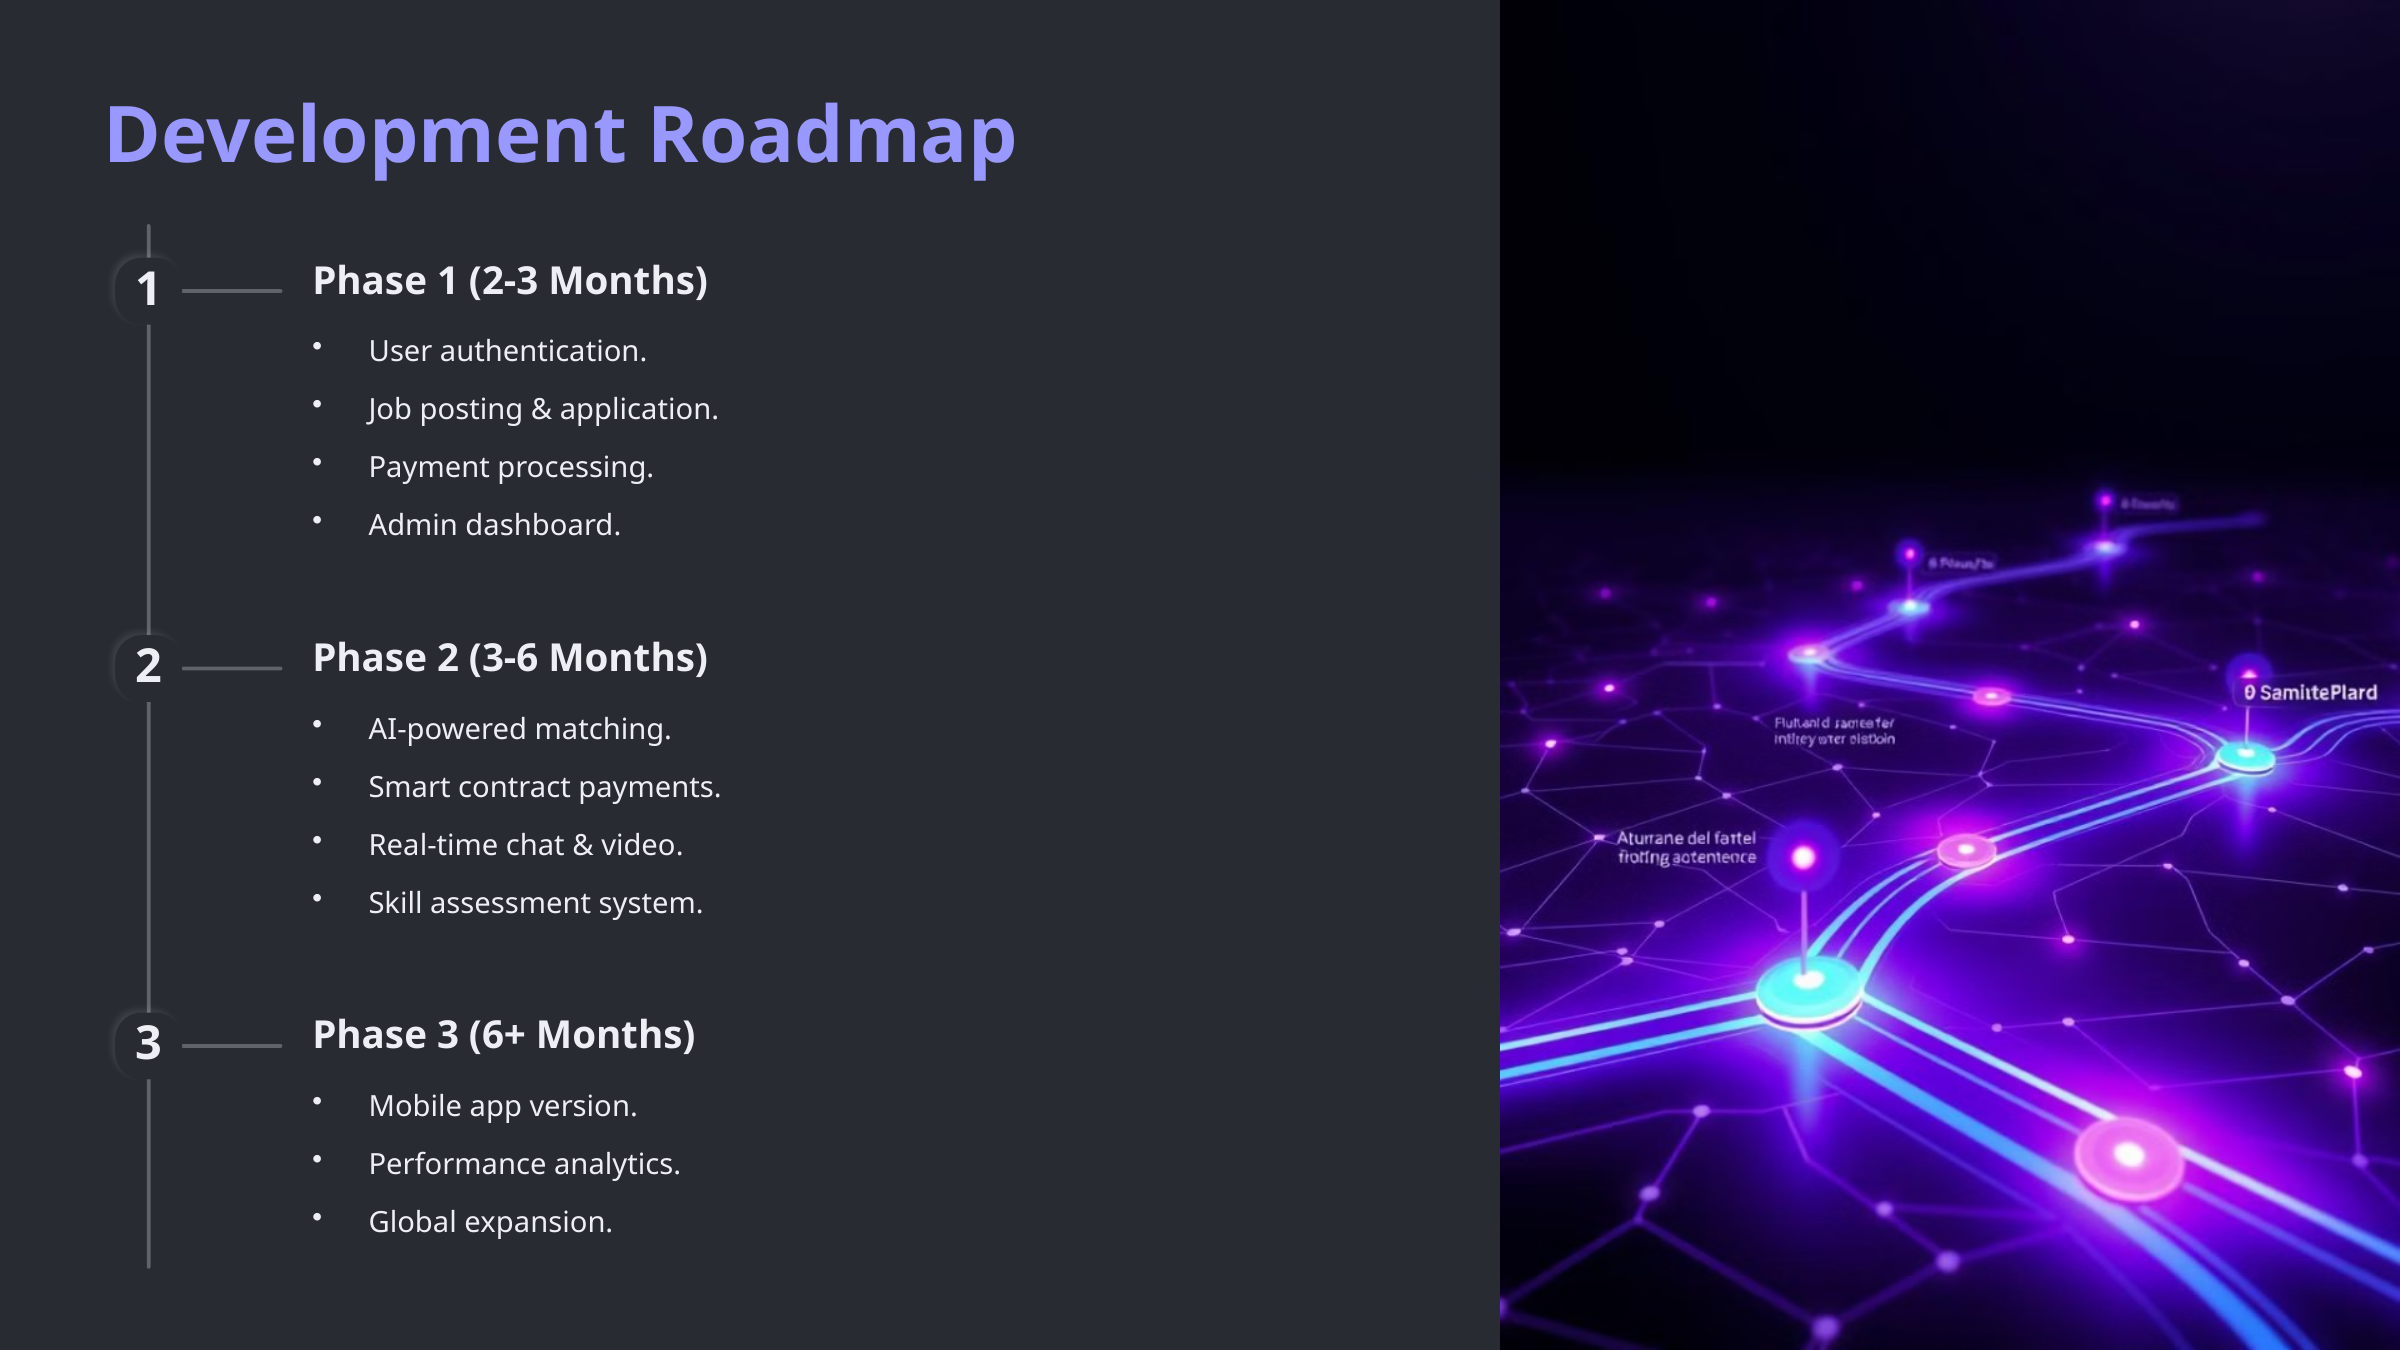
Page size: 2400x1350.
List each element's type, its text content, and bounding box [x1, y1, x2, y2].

text_box Global expansion. [312, 1191, 1396, 1239]
text_box 3 [136, 1022, 162, 1070]
text_box AI-powered matching. [312, 698, 1396, 746]
text_box [115, 1012, 183, 1080]
text_box [146, 1080, 151, 1269]
text_box [115, 635, 183, 702]
text_box User authentication. [312, 320, 1396, 369]
text_box Mobile app version. [312, 1075, 1396, 1123]
text_box Skill assessment system. [312, 871, 1396, 920]
text_box Smart contract payments. [312, 756, 1396, 804]
text_box [146, 702, 151, 1008]
text_box Real-time chat & video. [312, 813, 1396, 862]
text_box [115, 257, 183, 325]
text_box [183, 1044, 283, 1048]
text_box Payment processing. [312, 436, 1396, 485]
text_box 2 [135, 645, 162, 692]
text_box Job posting & application. [312, 378, 1396, 427]
text_box Phase 2 (3-6 Months) [312, 631, 704, 681]
text_box [183, 289, 283, 293]
text_box Phase 3 (6+ Months) [312, 1008, 704, 1058]
text_box [146, 224, 151, 253]
picture [1499, 0, 2400, 1350]
text_box 1 [140, 267, 157, 315]
text_box [146, 325, 151, 631]
text_box Performance analytics. [312, 1133, 1396, 1181]
text_box Phase 1 (2-3 Months) [312, 253, 704, 303]
text_box Admin dashboard. [312, 494, 1396, 543]
text_box [183, 666, 283, 671]
text_box Development Roadmap [103, 81, 905, 180]
